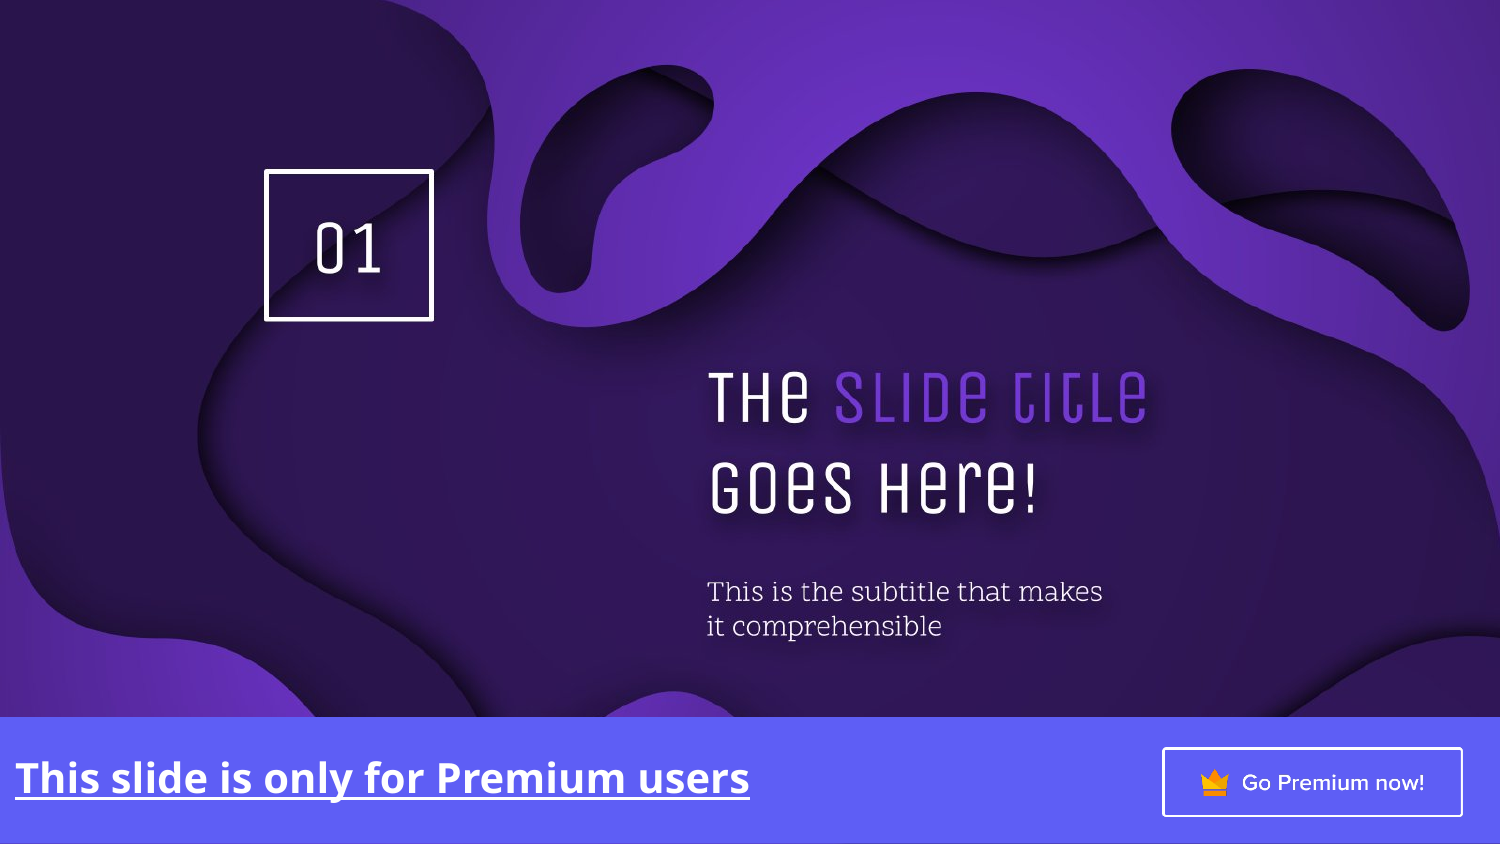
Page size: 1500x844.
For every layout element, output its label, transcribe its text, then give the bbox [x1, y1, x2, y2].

picture [0, 0, 1500, 717]
picture [1162, 747, 1463, 817]
text_box This slide is only for Premium users [0, 717, 1500, 844]
